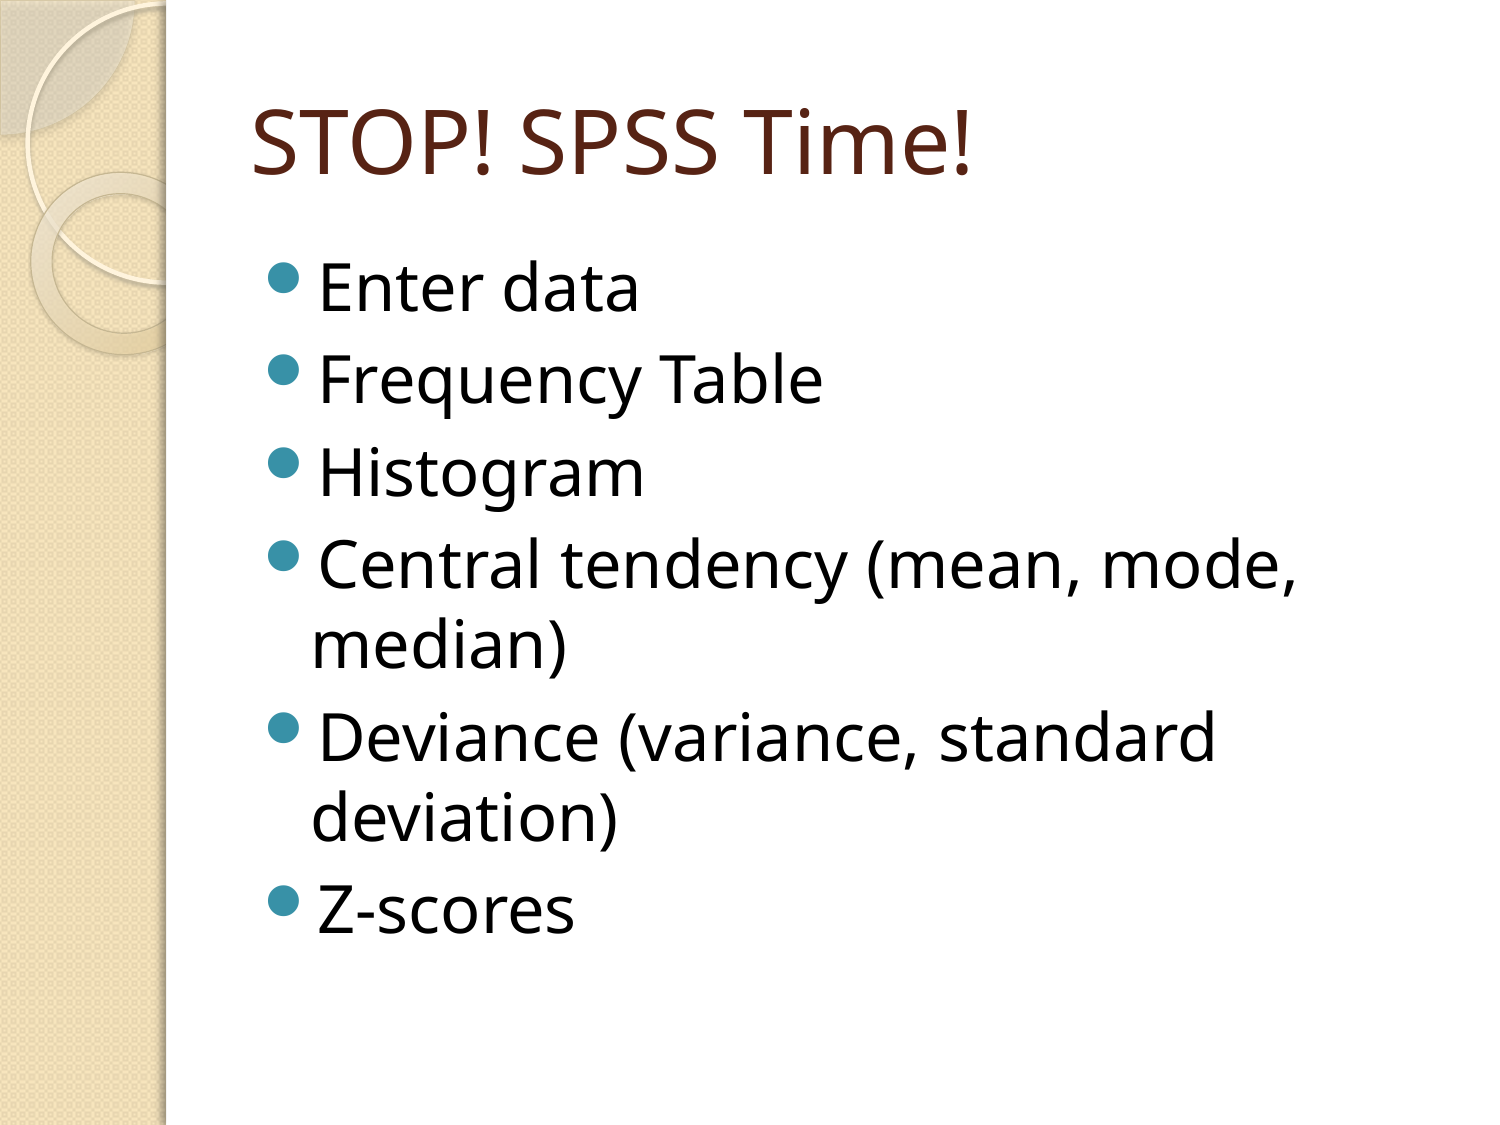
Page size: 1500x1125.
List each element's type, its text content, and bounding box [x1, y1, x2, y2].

title STOP! SPSS Time! [235, 45, 1466, 233]
list Enter data Frequency Table Histogram Central tendency (mean, mode, median) Deviance (variance, standard deviation) Z-scores [235, 237, 1466, 1025]
